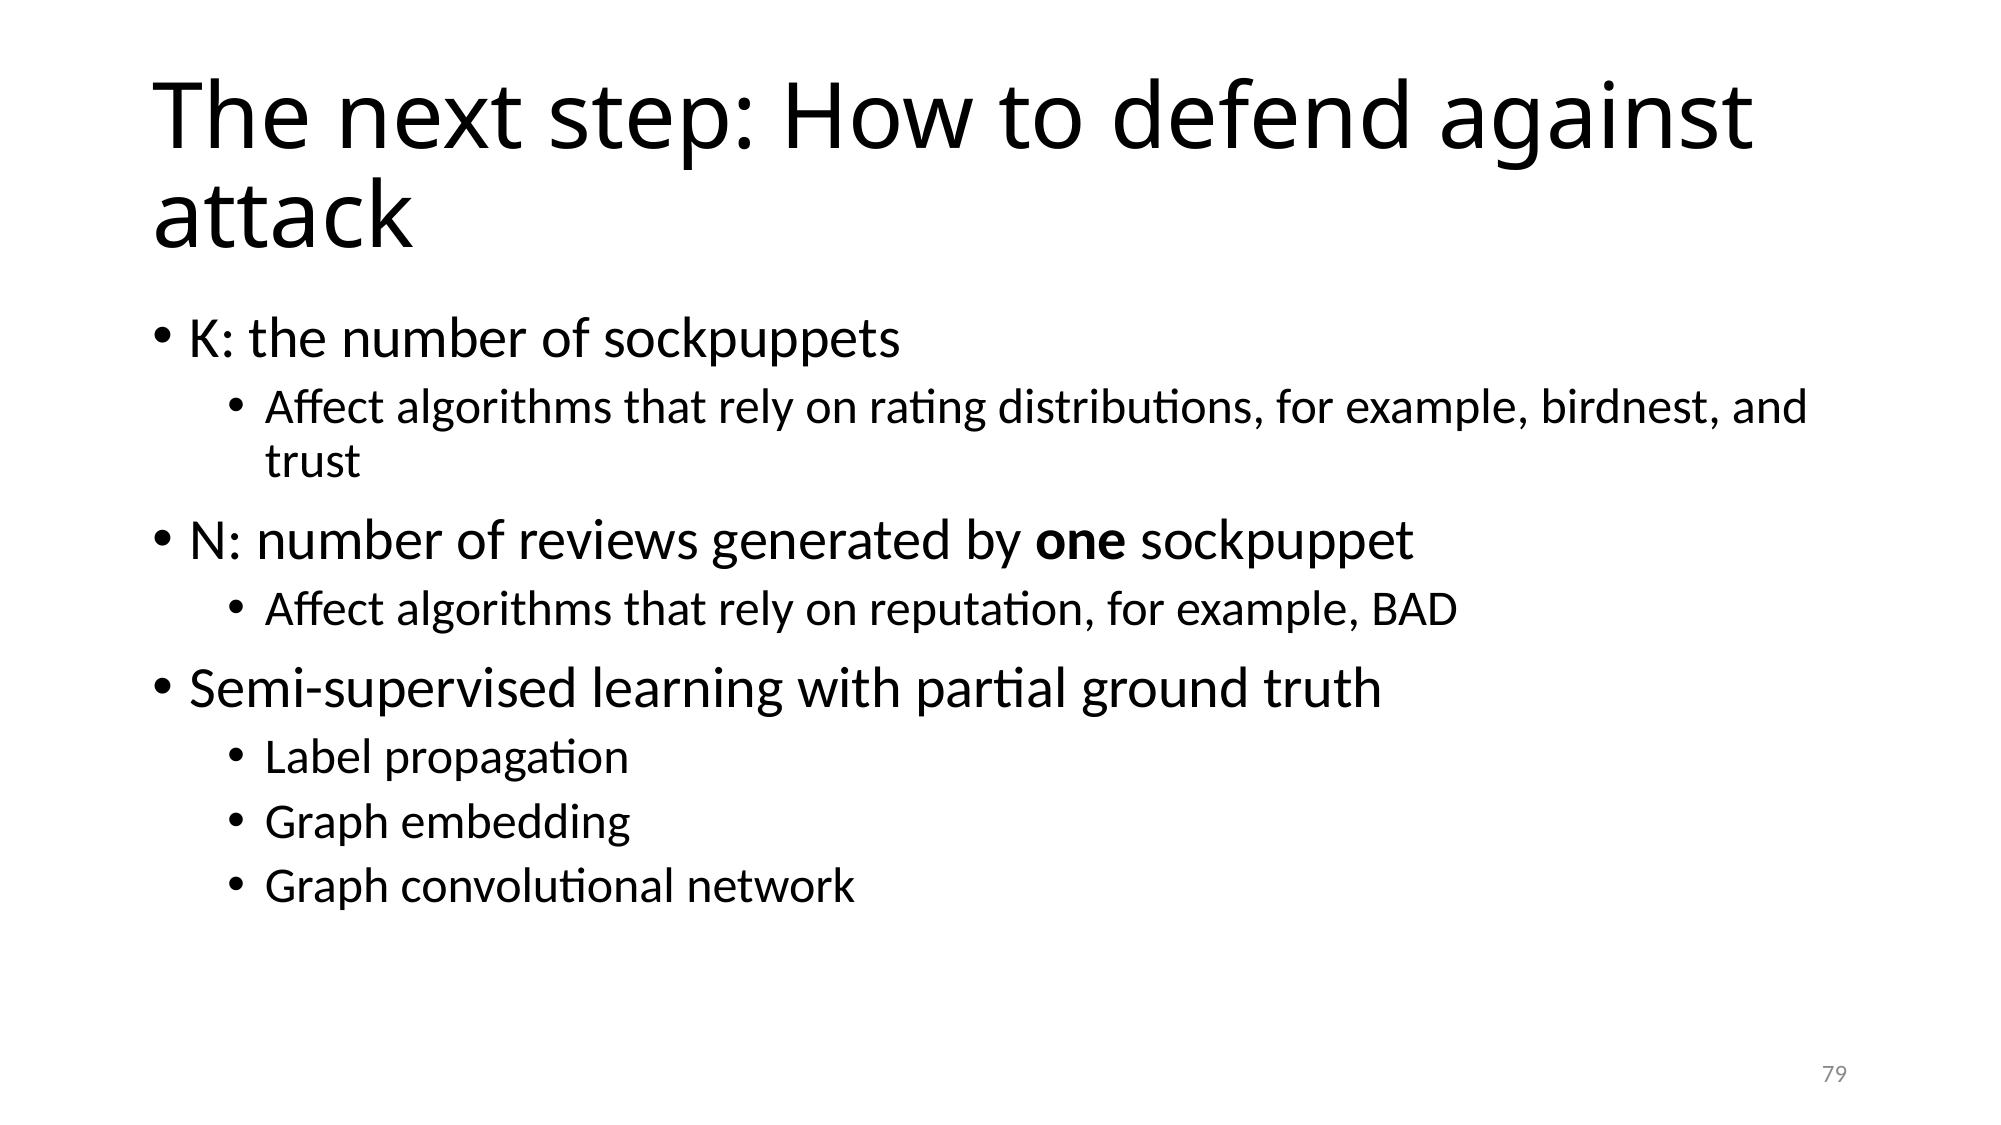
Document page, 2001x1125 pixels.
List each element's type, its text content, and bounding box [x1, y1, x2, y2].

list K: the number of sockpuppets Affect algorithms that rely on rating distributions, for example, birdnest, and trust N: number of reviews generated by one sockpuppet Affect algorithms that rely on reputation, for example, BAD Semi-supervised learning with partial ground truth Label propagation Graph embedding Graph convolutional network [137, 299, 1863, 1014]
slide_number 79 [1412, 1042, 1863, 1103]
title The next step: How to defend against attack [137, 59, 1863, 278]
